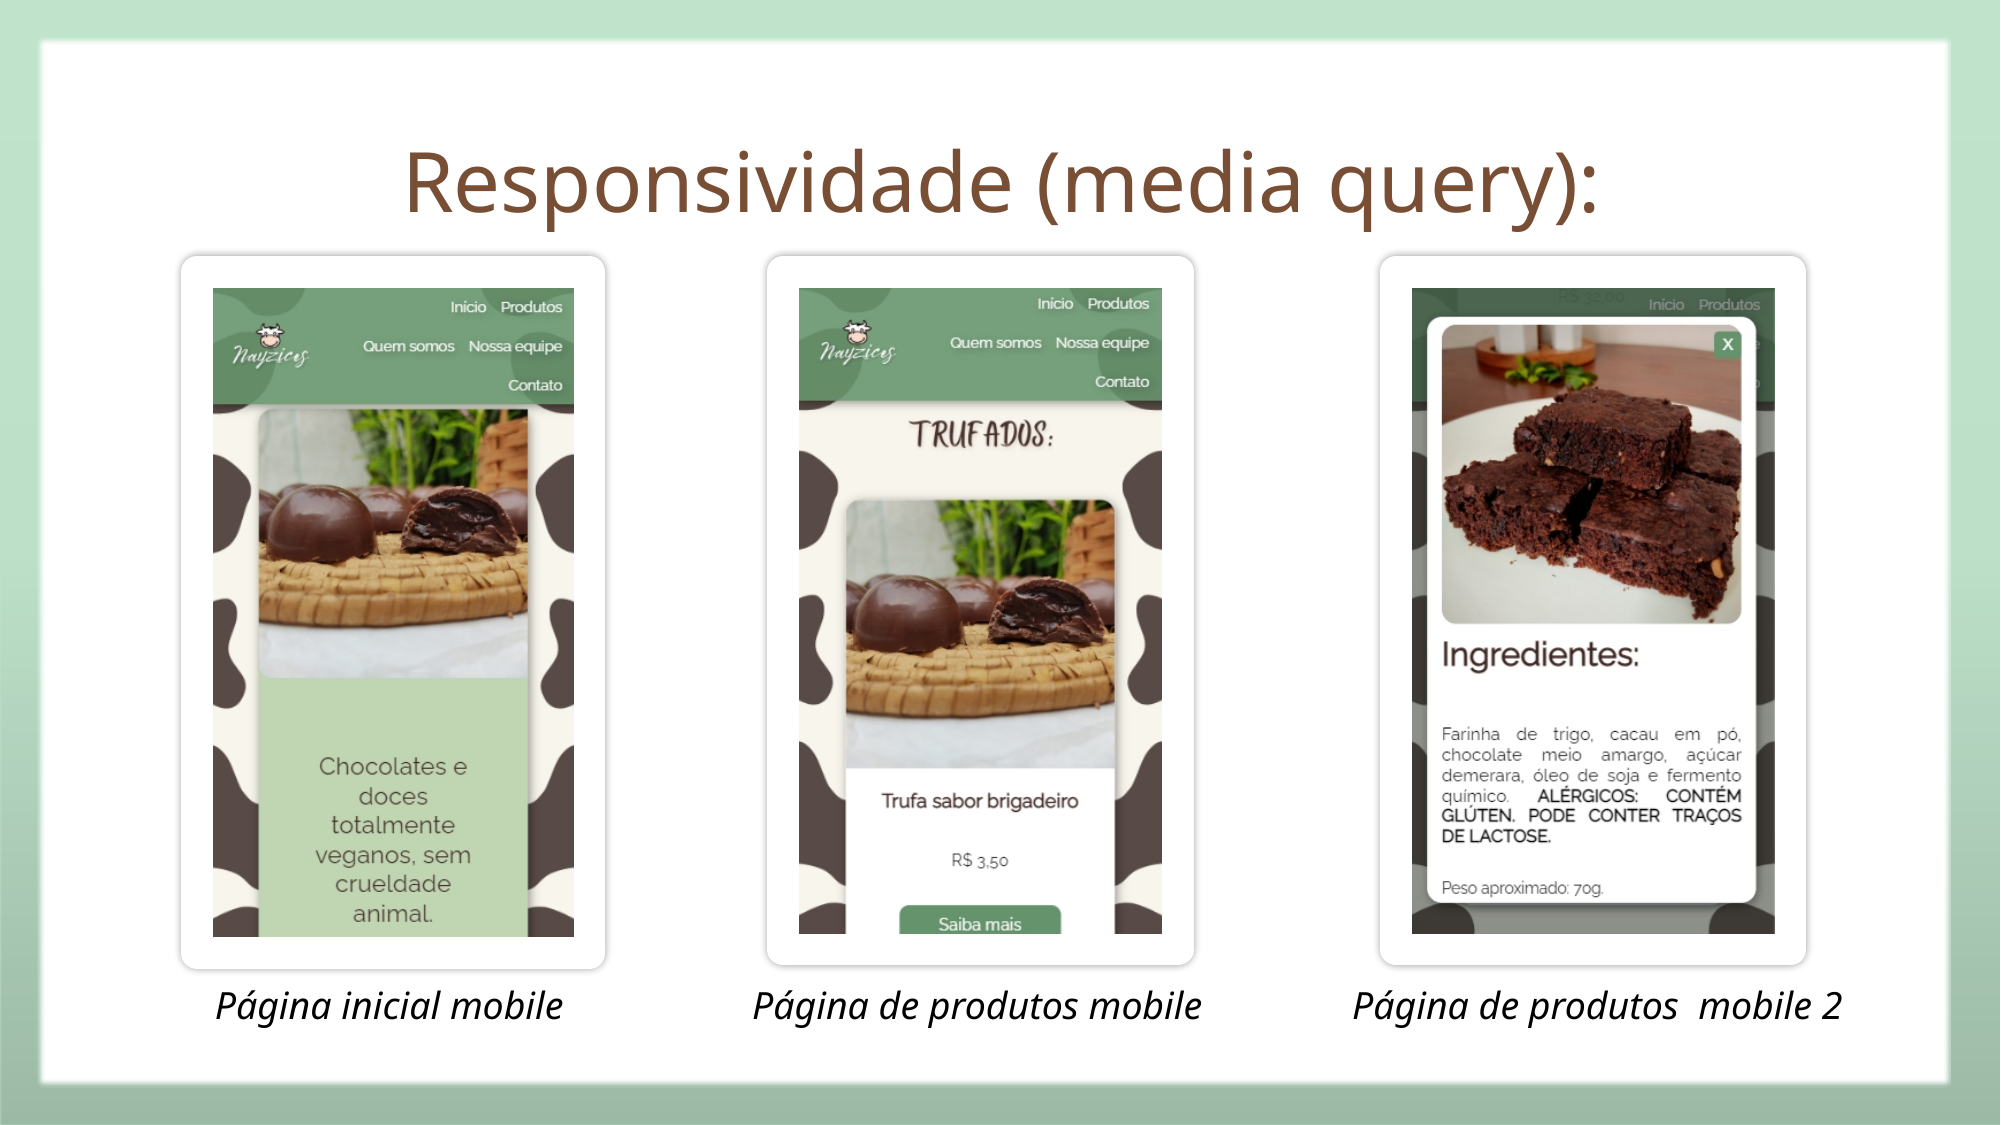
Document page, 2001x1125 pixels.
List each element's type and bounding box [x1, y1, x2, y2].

text_box [0, 0, 2000, 1125]
picture [212, 287, 575, 938]
picture [1411, 287, 1776, 935]
picture [798, 287, 1163, 935]
